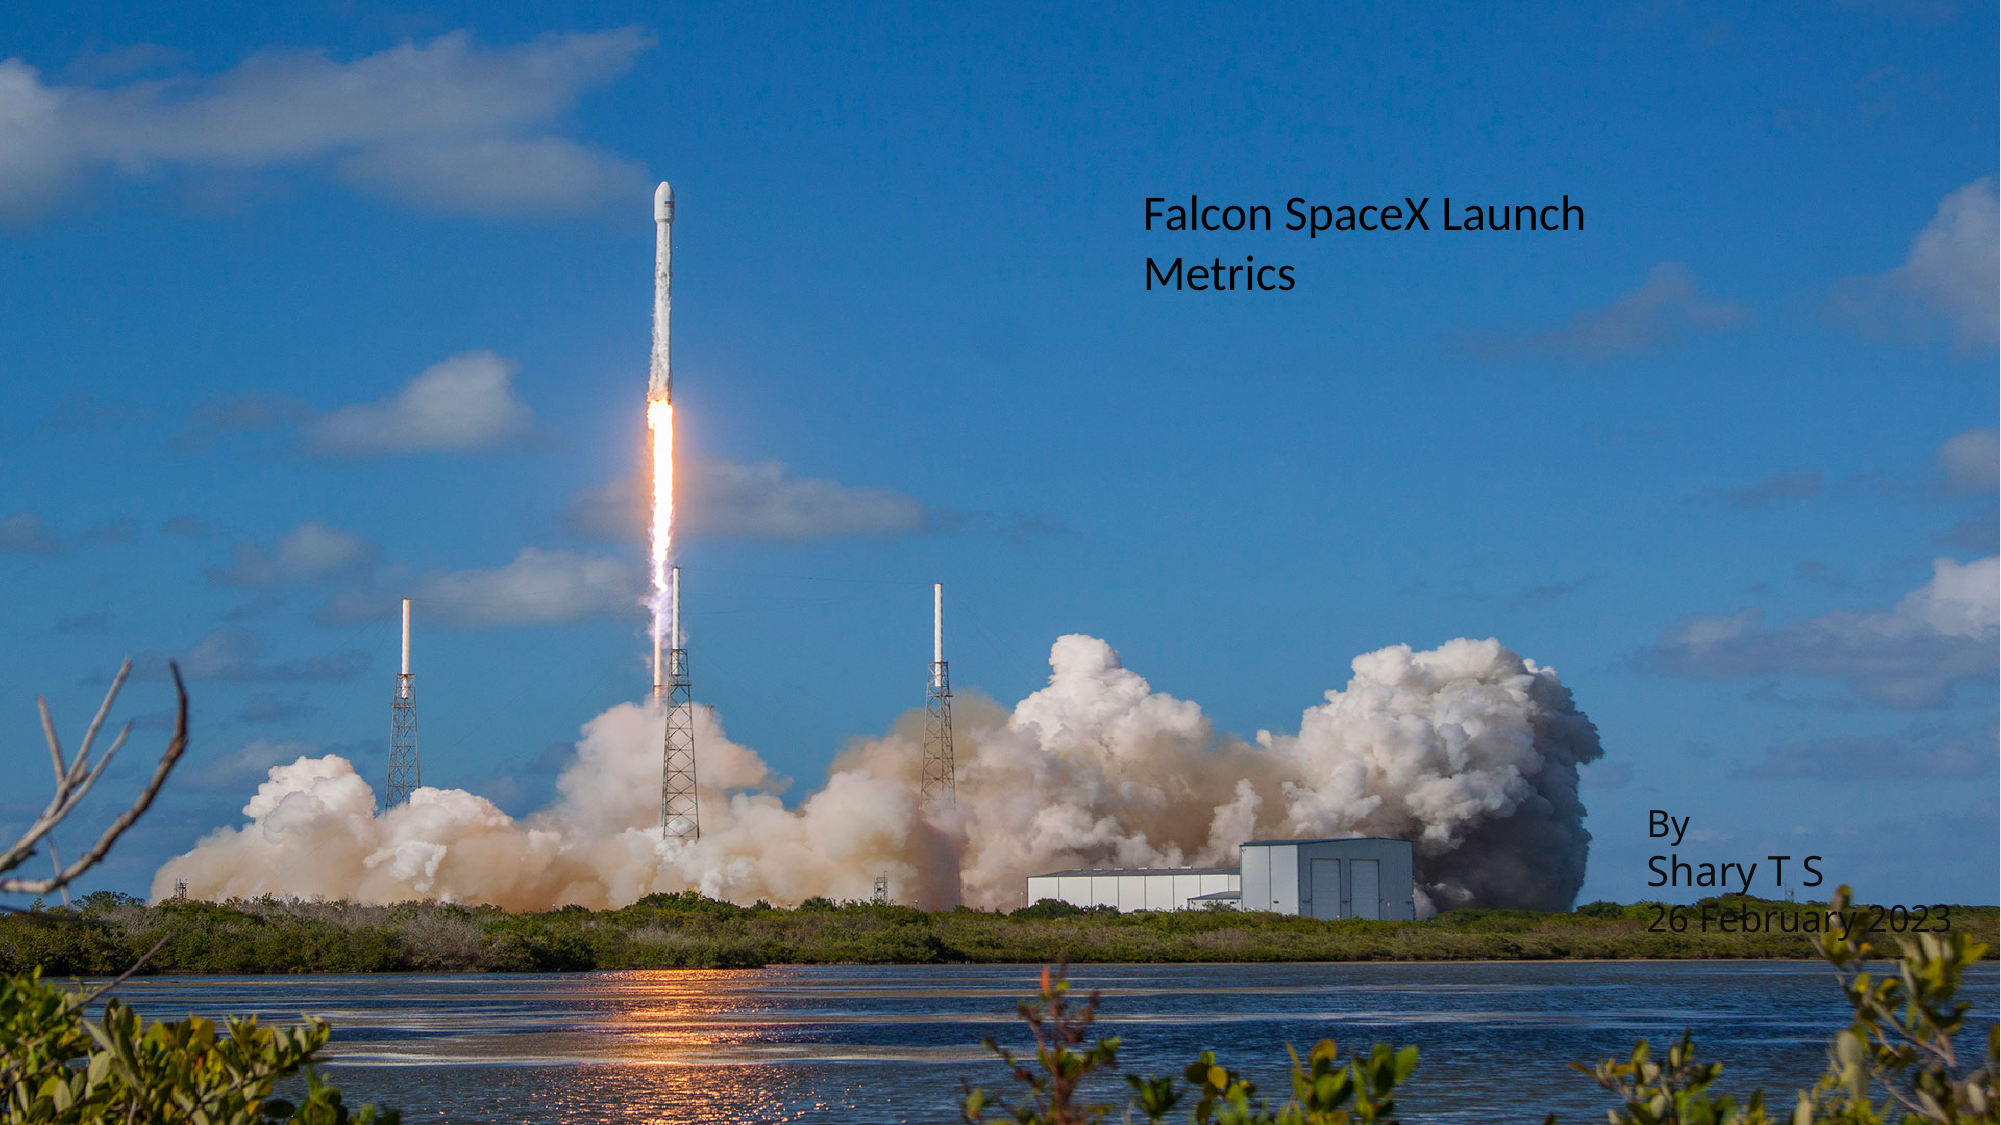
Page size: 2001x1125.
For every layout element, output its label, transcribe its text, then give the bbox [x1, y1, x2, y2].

text_box By Shary T S 26 February 2023 [1631, 792, 2000, 948]
text_box Falcon SpaceX Launch Metrics [1128, 172, 1654, 308]
